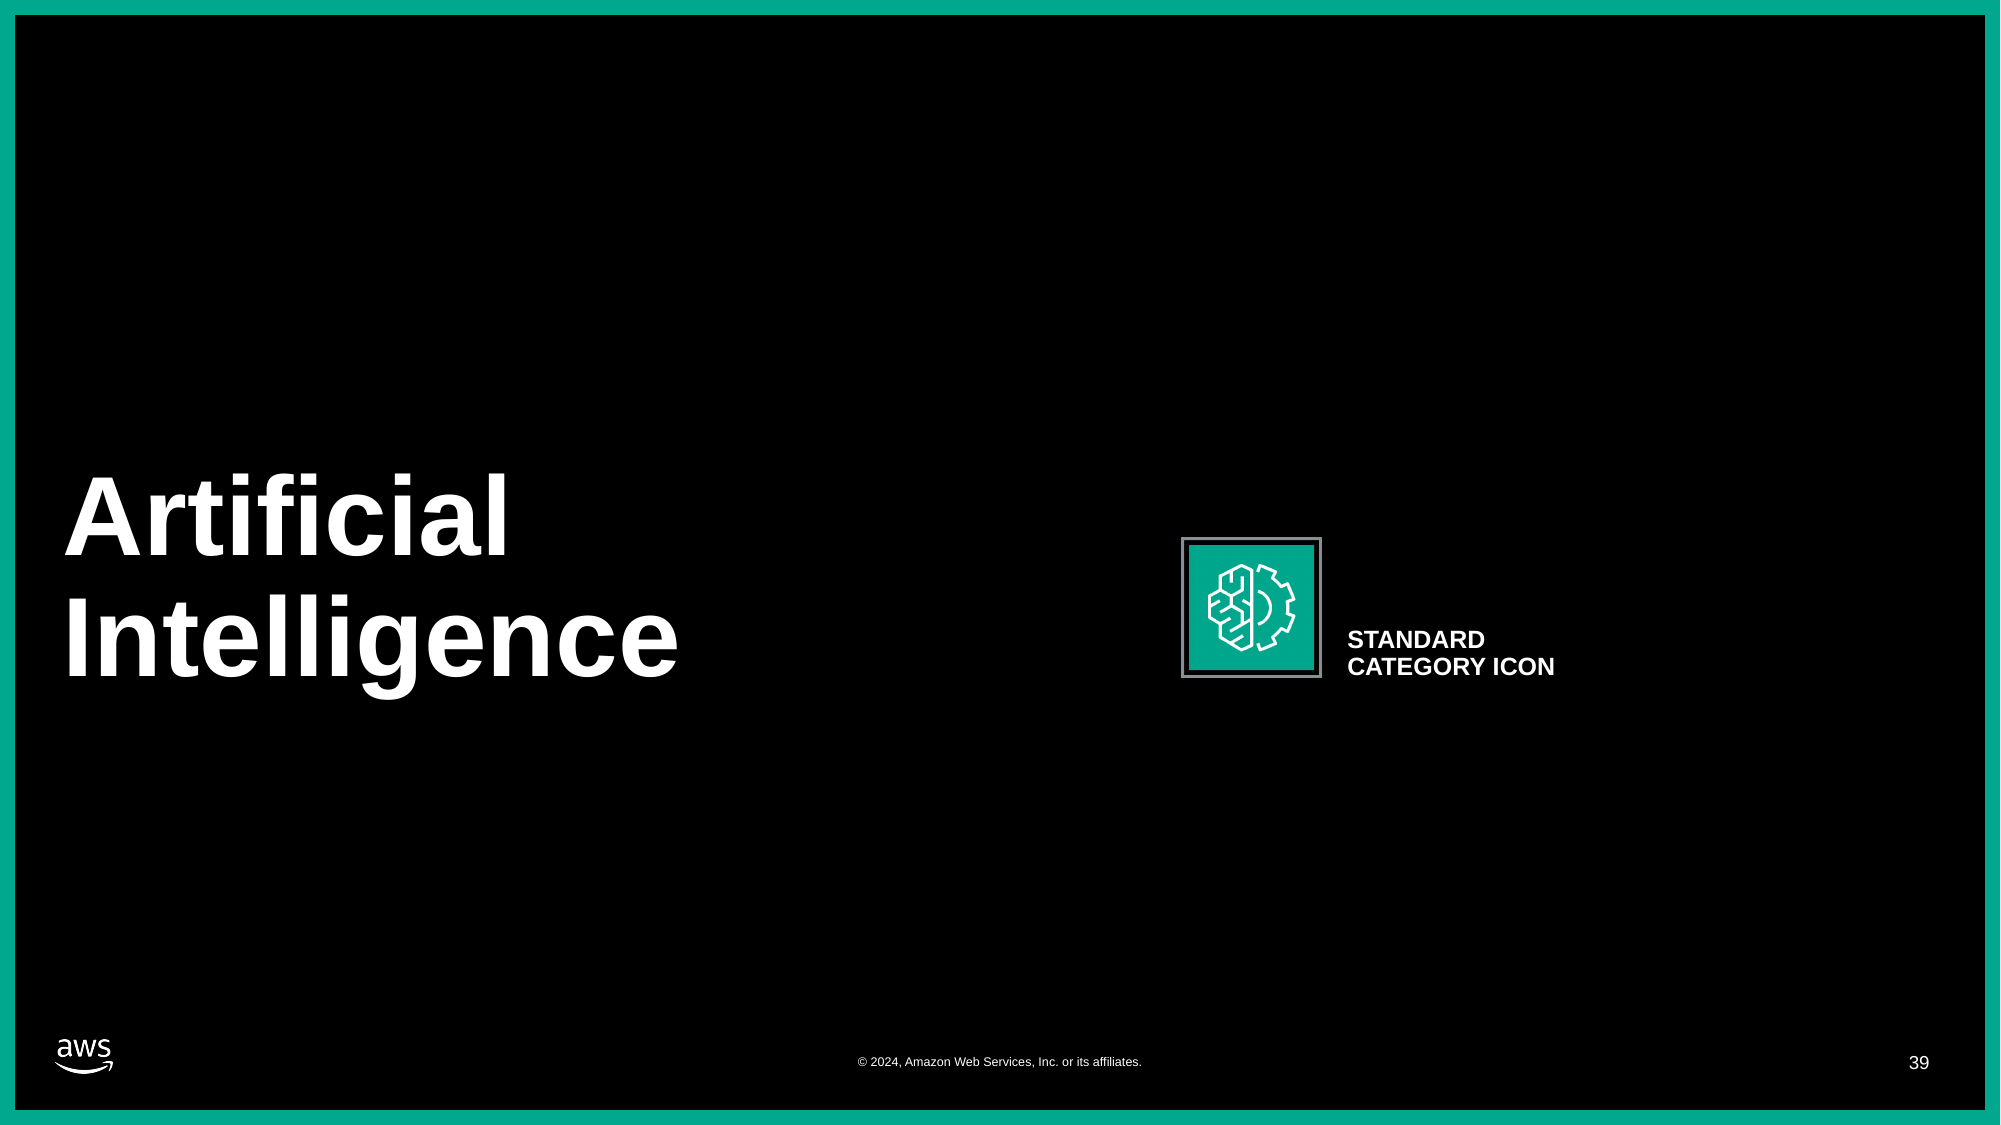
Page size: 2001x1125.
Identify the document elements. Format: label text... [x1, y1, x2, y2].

title Artificial Intelligence [47, 339, 1099, 709]
slide_number 39 [1494, 1031, 1945, 1092]
footer © 2024, Amazon Web Services, Inc. or its affiliates. [662, 1031, 1338, 1092]
picture [1181, 537, 1322, 678]
text_box STANDARD CATEGORY ICON [1332, 541, 1780, 689]
picture [55, 1039, 113, 1074]
